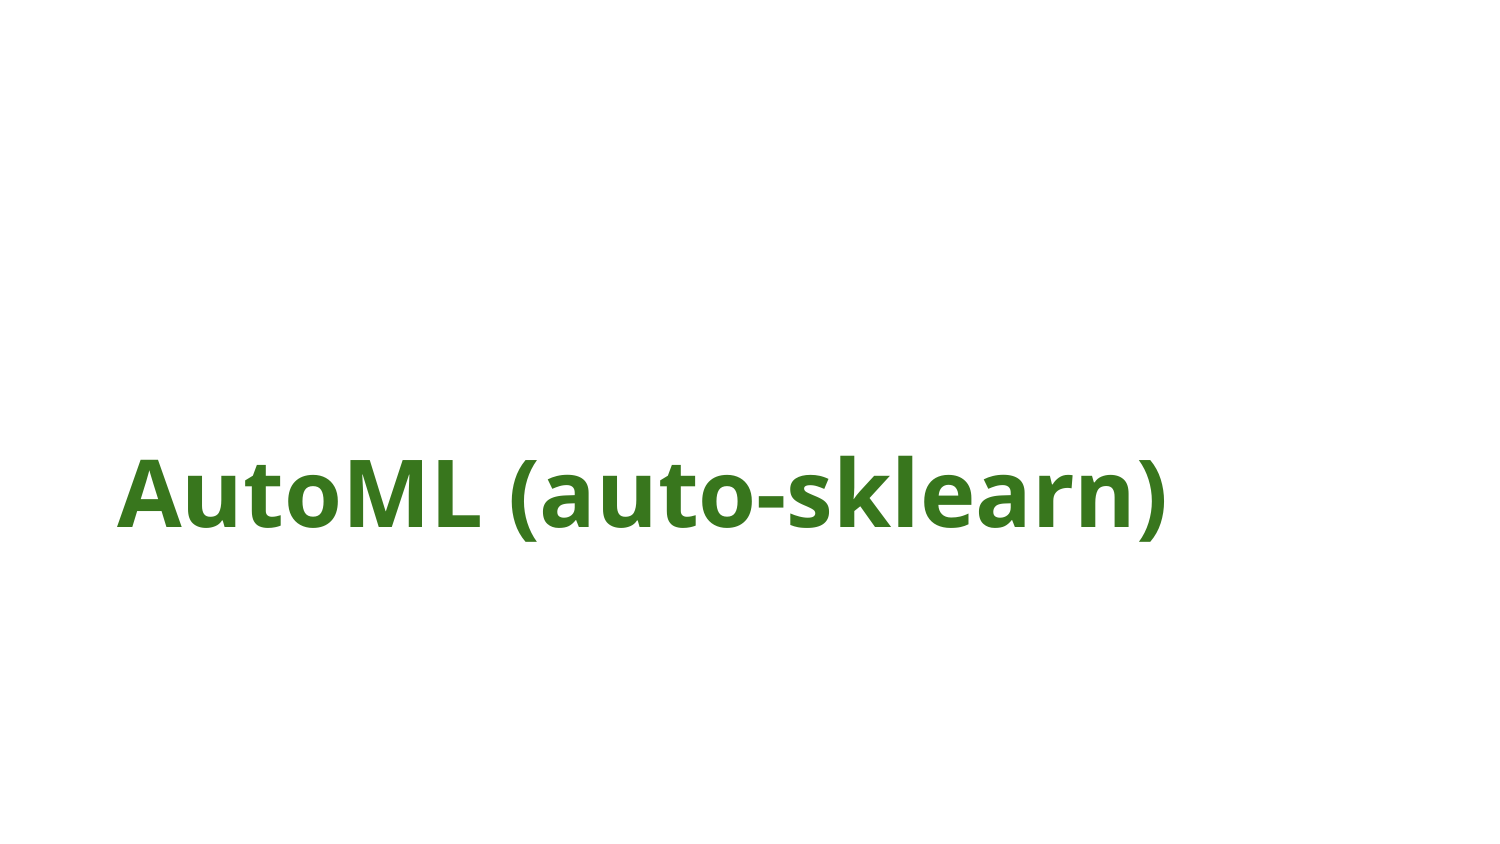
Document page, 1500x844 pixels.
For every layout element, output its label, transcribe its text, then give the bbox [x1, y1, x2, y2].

title AutoML (auto-sklearn) [102, 210, 1397, 562]
